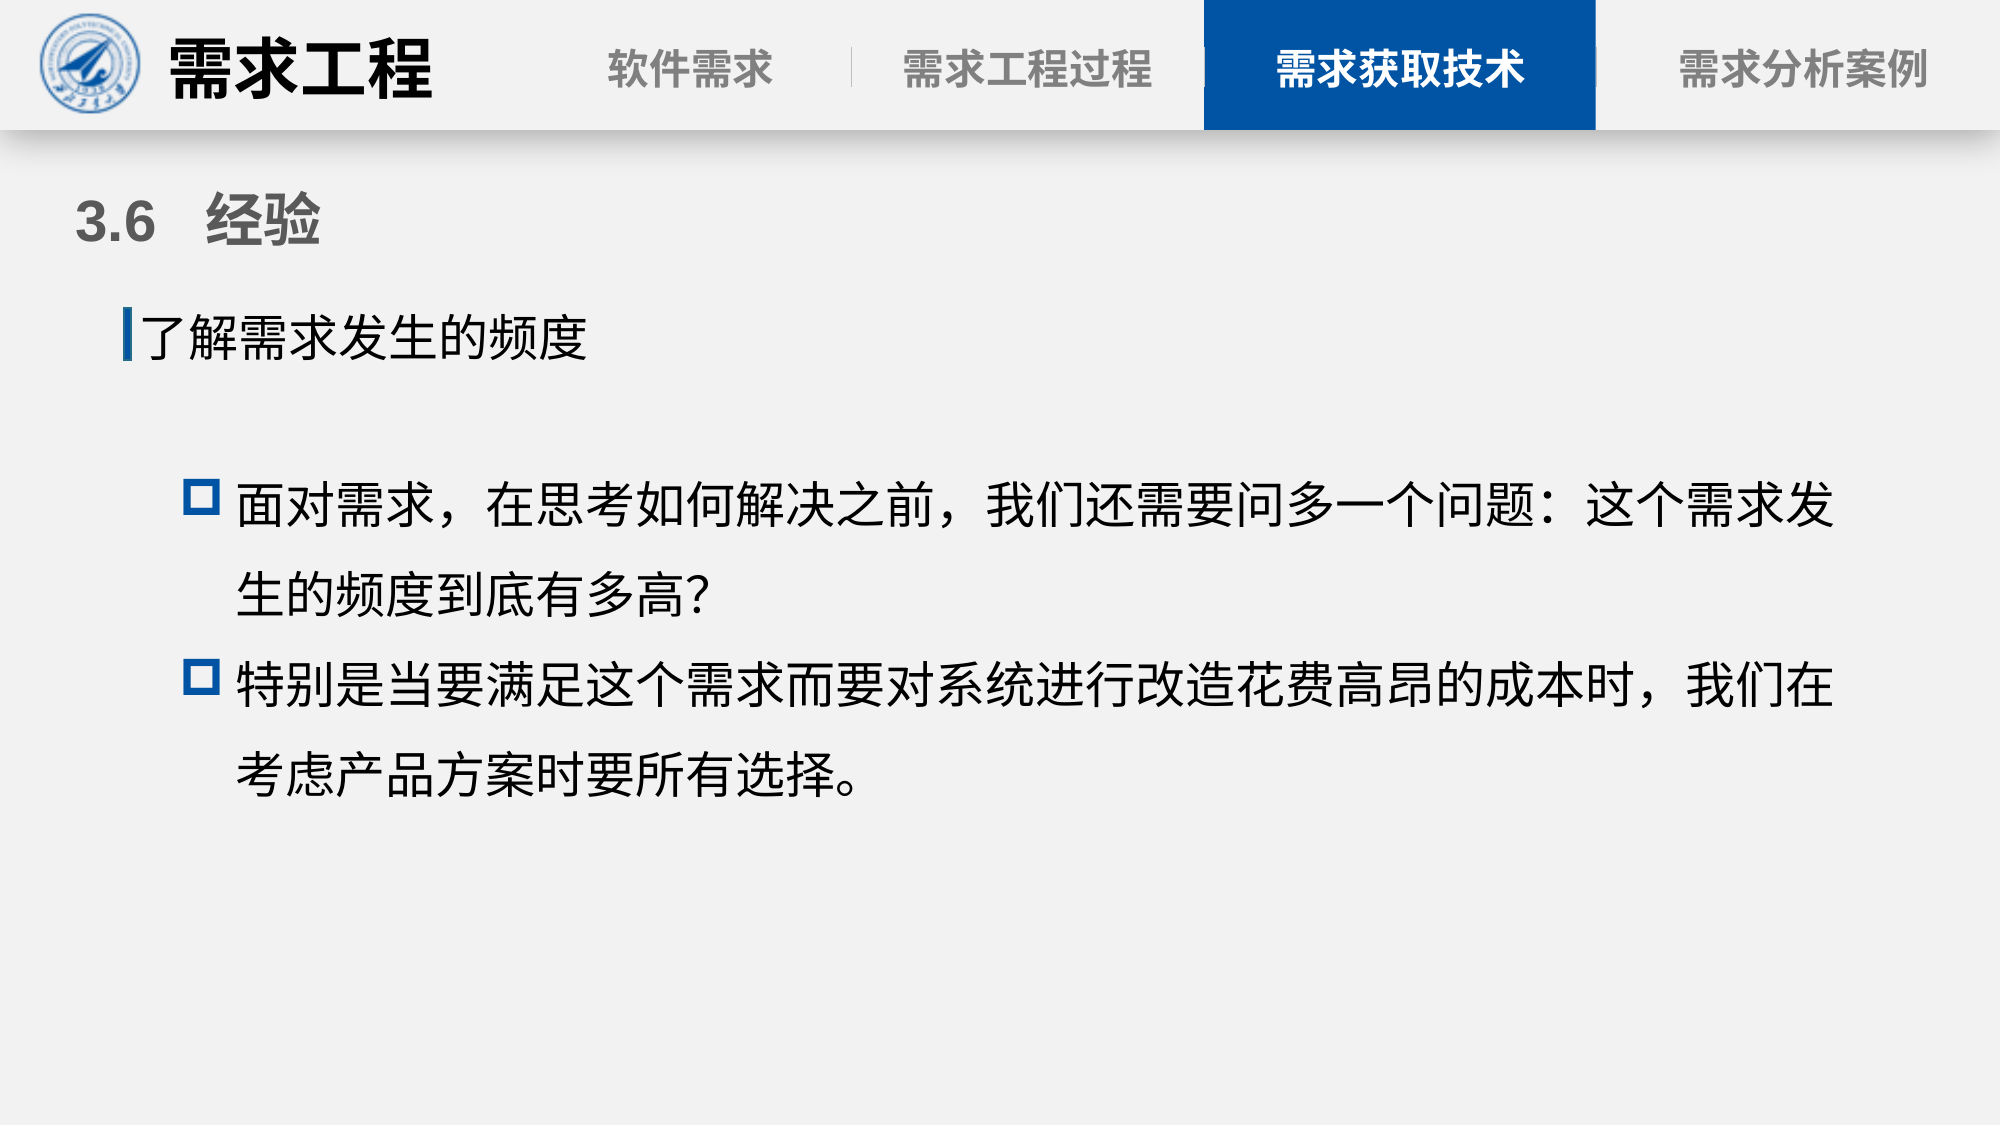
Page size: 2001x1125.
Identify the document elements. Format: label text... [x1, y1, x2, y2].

text_box 需求工程过程 [892, 35, 1164, 102]
picture [22, 4, 153, 122]
text_box [0, 0, 1203, 131]
text_box 需求工程 [152, 18, 480, 115]
text_box 需求分析案例 [1665, 35, 1942, 102]
text_box 面对需求，在思考如何解决之前，我们还需要问多一个问题：这个需求发生的频度到底有多高？ 特别是当要满足这个需求而要对系统进行改造花费高昂的成本时，我们在考虑产品方案时要所有选择。 [164, 436, 1874, 1081]
text_box 需求获取技术 [1264, 35, 1536, 102]
text_box [1597, 0, 2000, 131]
text_box 3.6 经验 [60, 176, 337, 261]
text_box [124, 299, 1112, 375]
text_box 软件需求 [580, 35, 802, 102]
text_box [1203, 0, 1597, 131]
